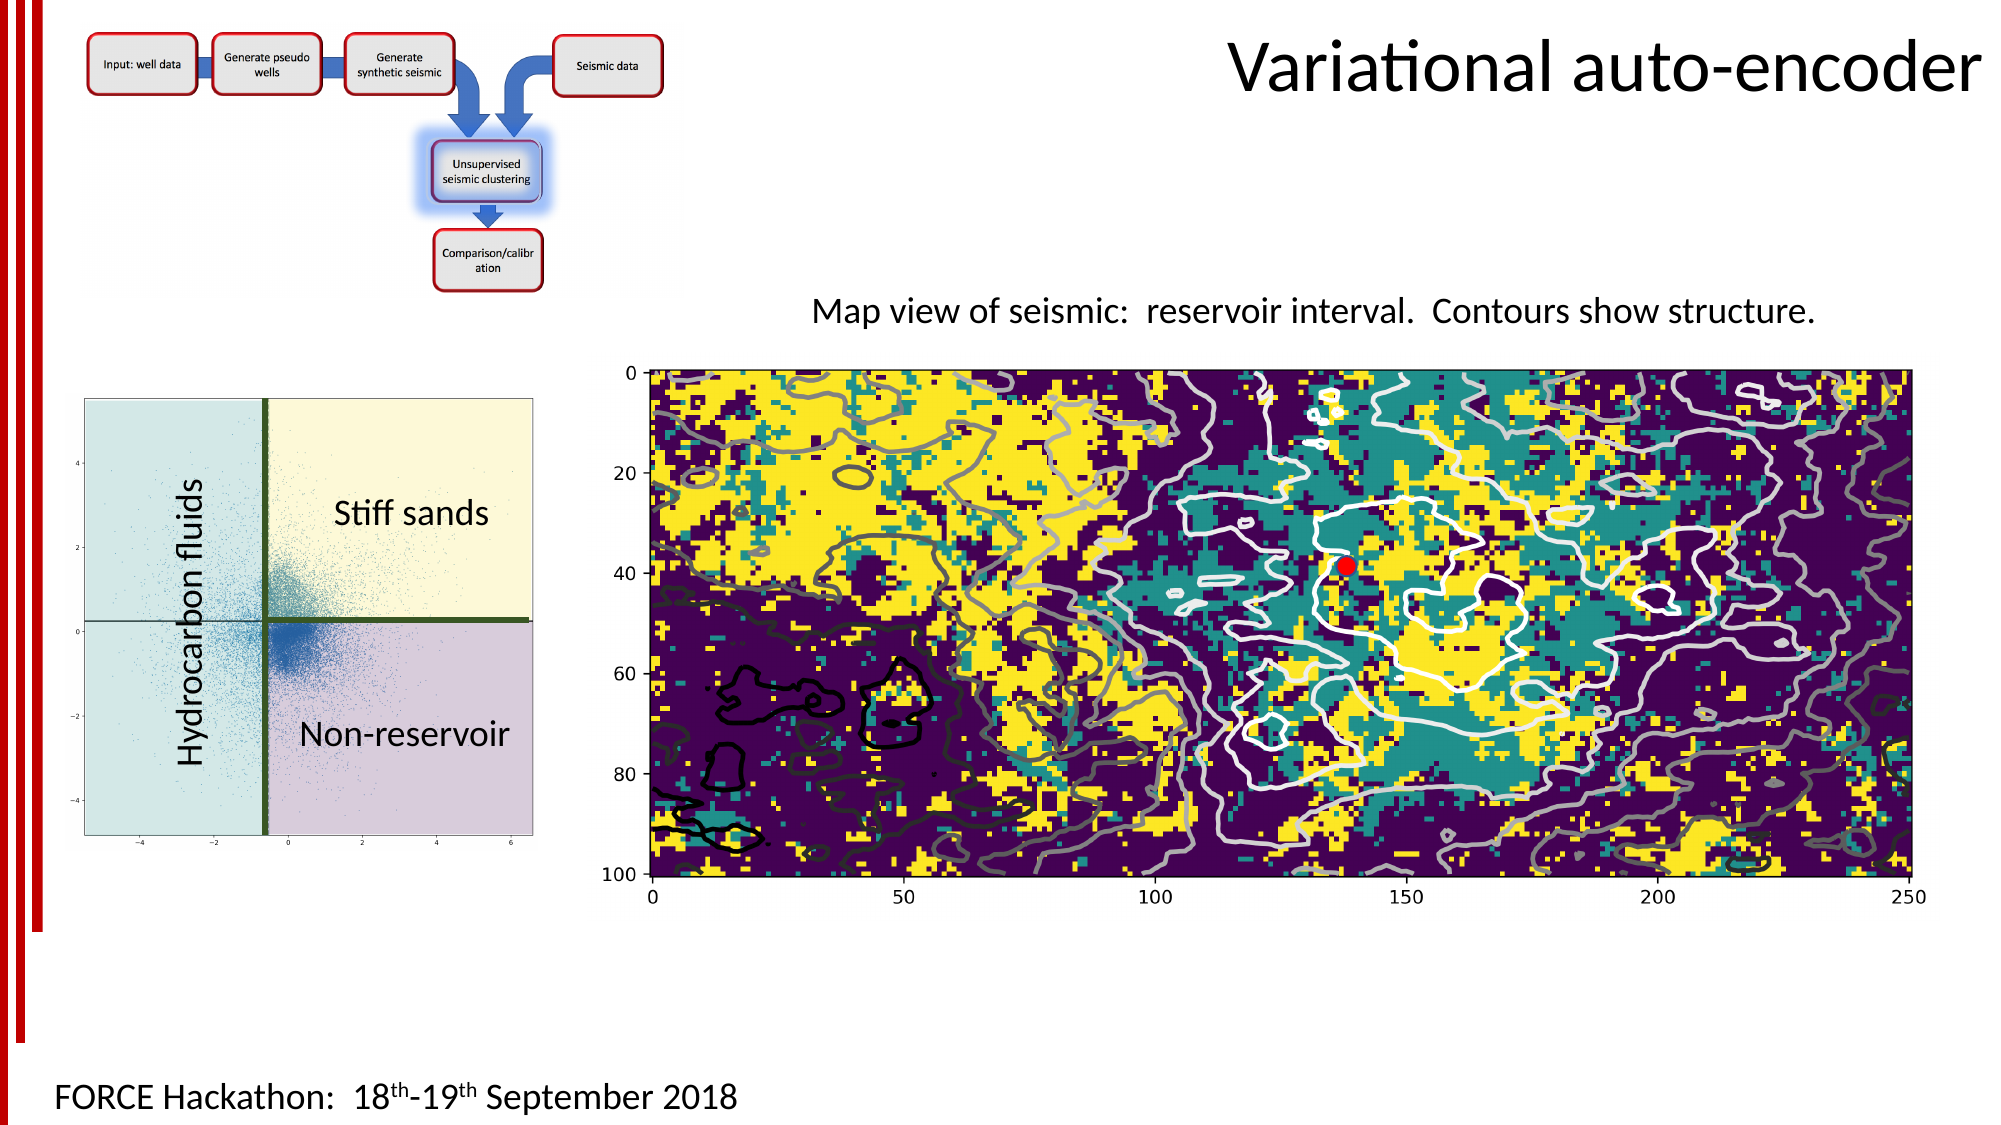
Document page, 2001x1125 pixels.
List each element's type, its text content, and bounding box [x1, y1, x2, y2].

picture [65, 393, 538, 851]
subtitle Variational auto-encoder [491, 0, 2000, 136]
picture [587, 352, 1940, 921]
text_box FORCE Hackathon: 18th-19th September 2018 [39, 1064, 761, 1125]
picture [80, 22, 684, 298]
text_box Map view of seismic: reservoir interval. Contours show structure. [796, 279, 1833, 339]
